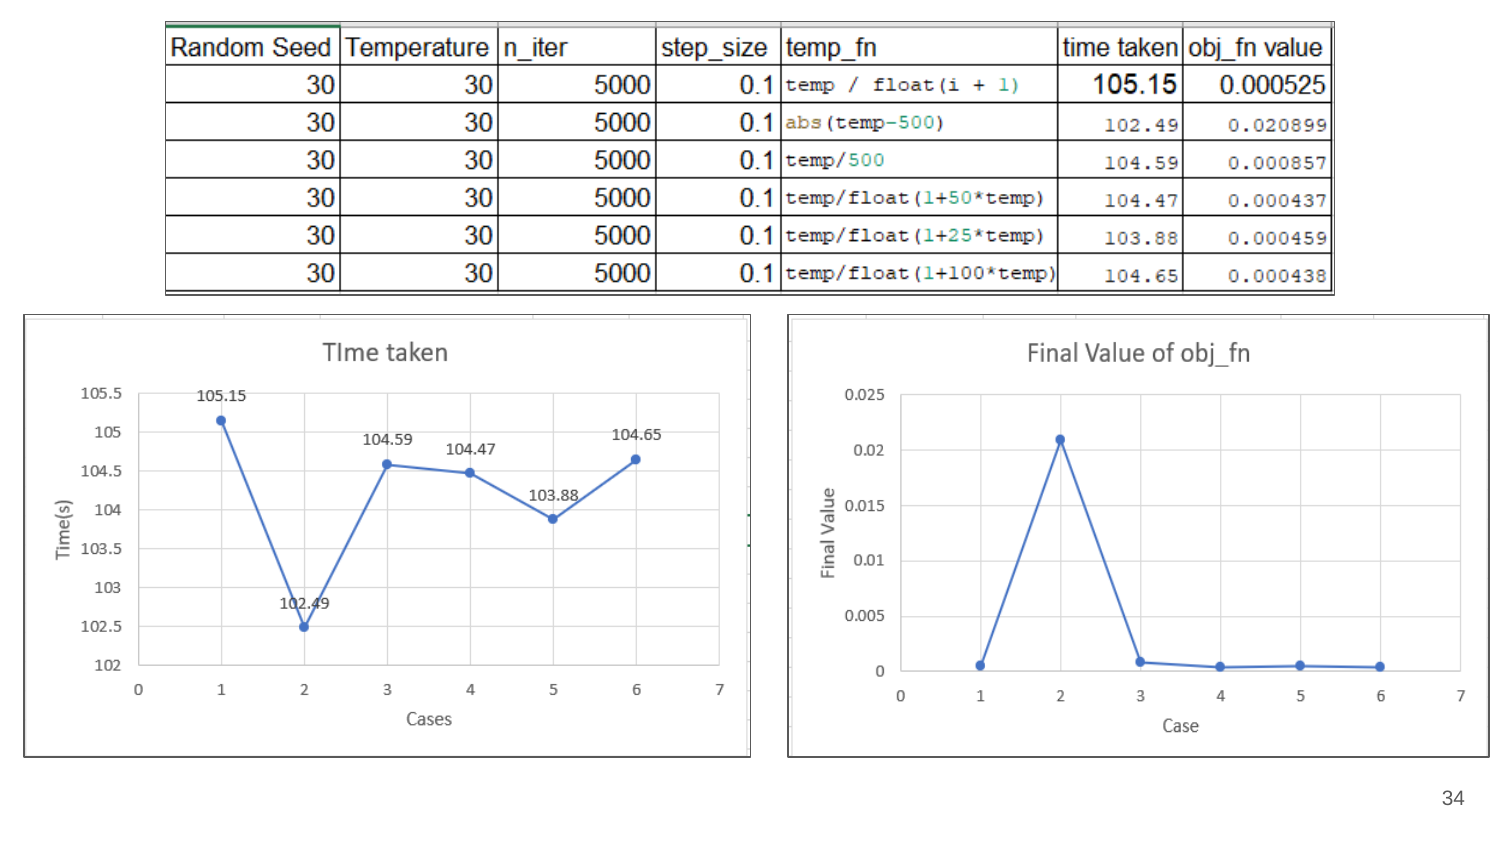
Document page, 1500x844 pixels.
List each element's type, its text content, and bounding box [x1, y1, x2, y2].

picture [166, 22, 1334, 295]
picture [24, 314, 751, 757]
slide_number ‹#› [1389, 765, 1480, 830]
picture [788, 314, 1489, 757]
